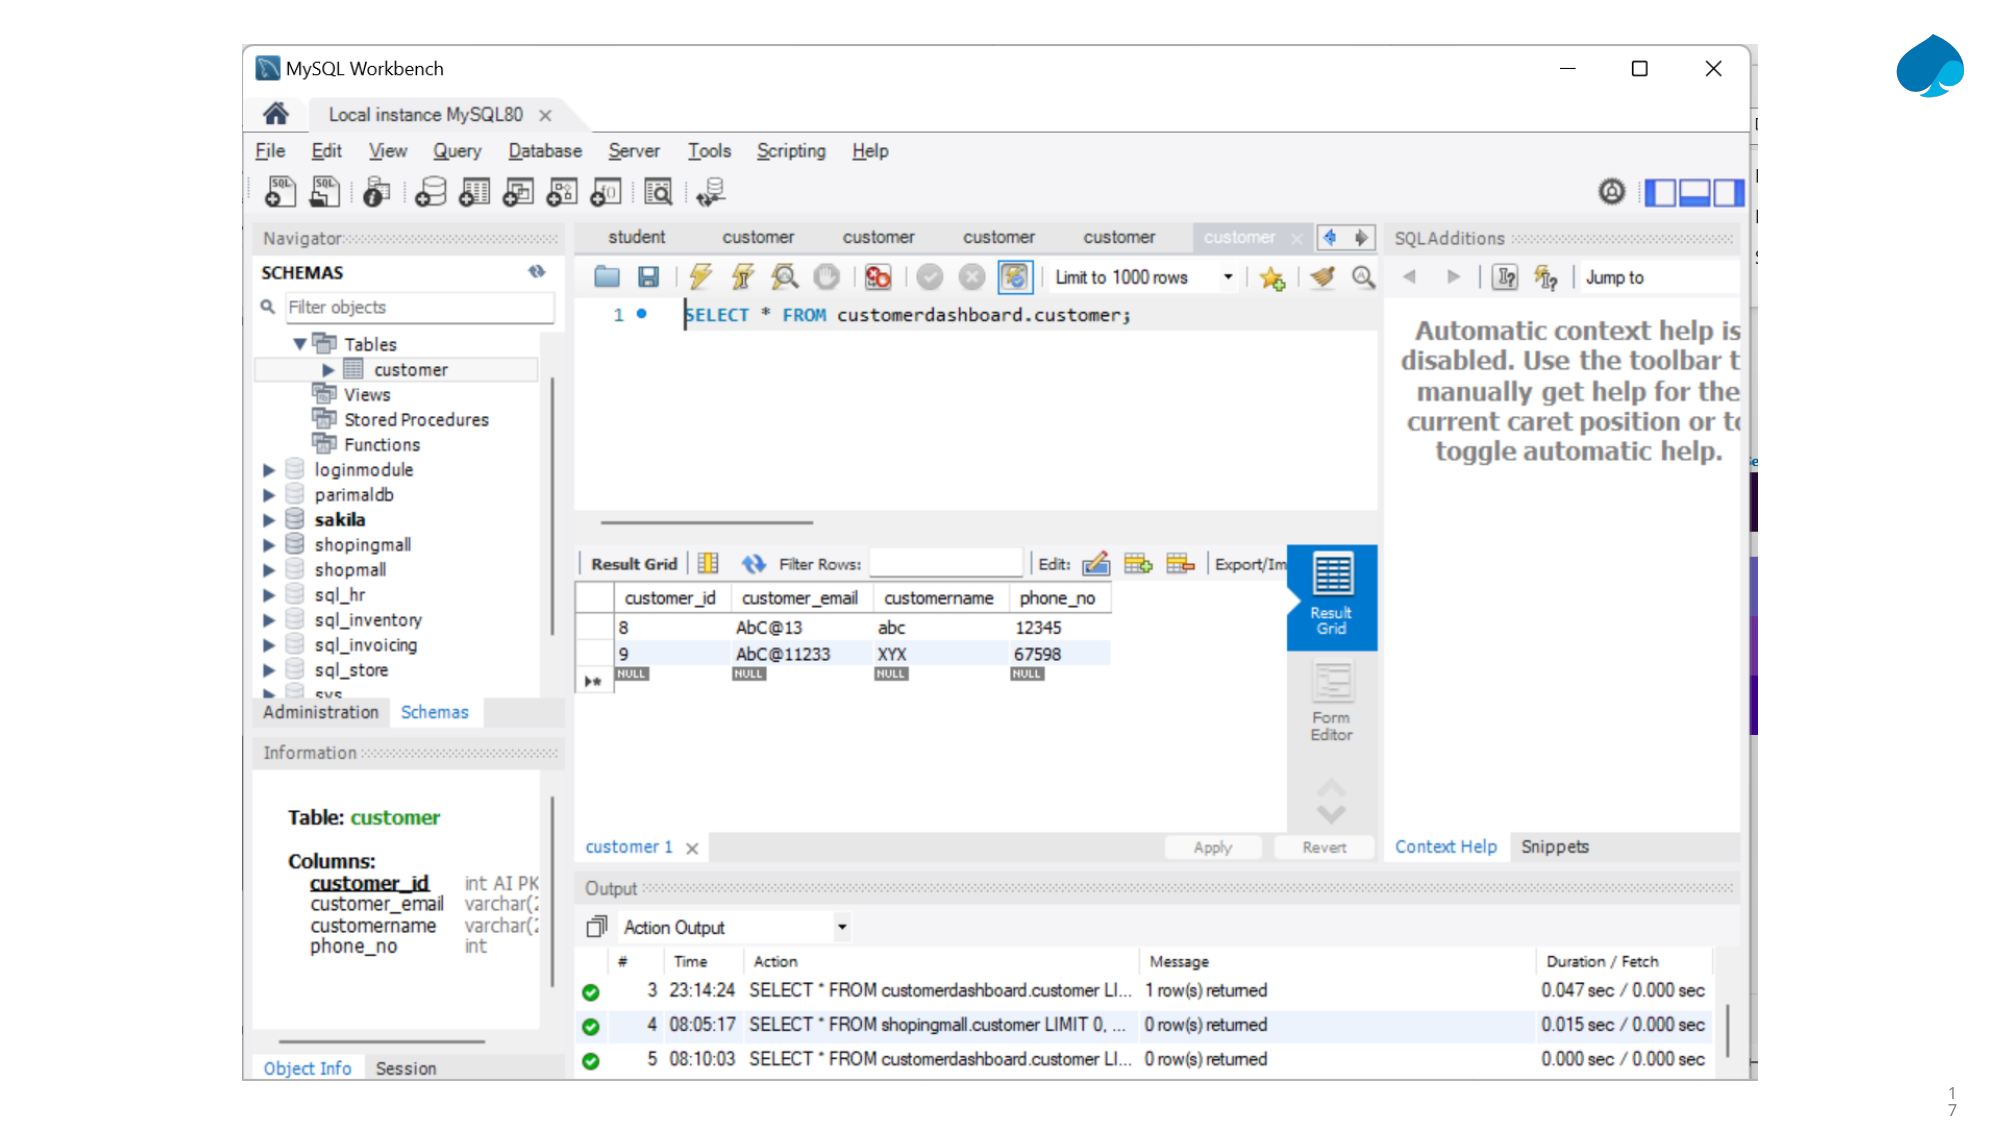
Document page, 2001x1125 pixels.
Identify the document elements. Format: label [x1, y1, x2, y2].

picture [241, 43, 1758, 1081]
picture [1936, 34, 1964, 62]
picture [1894, 34, 1964, 107]
